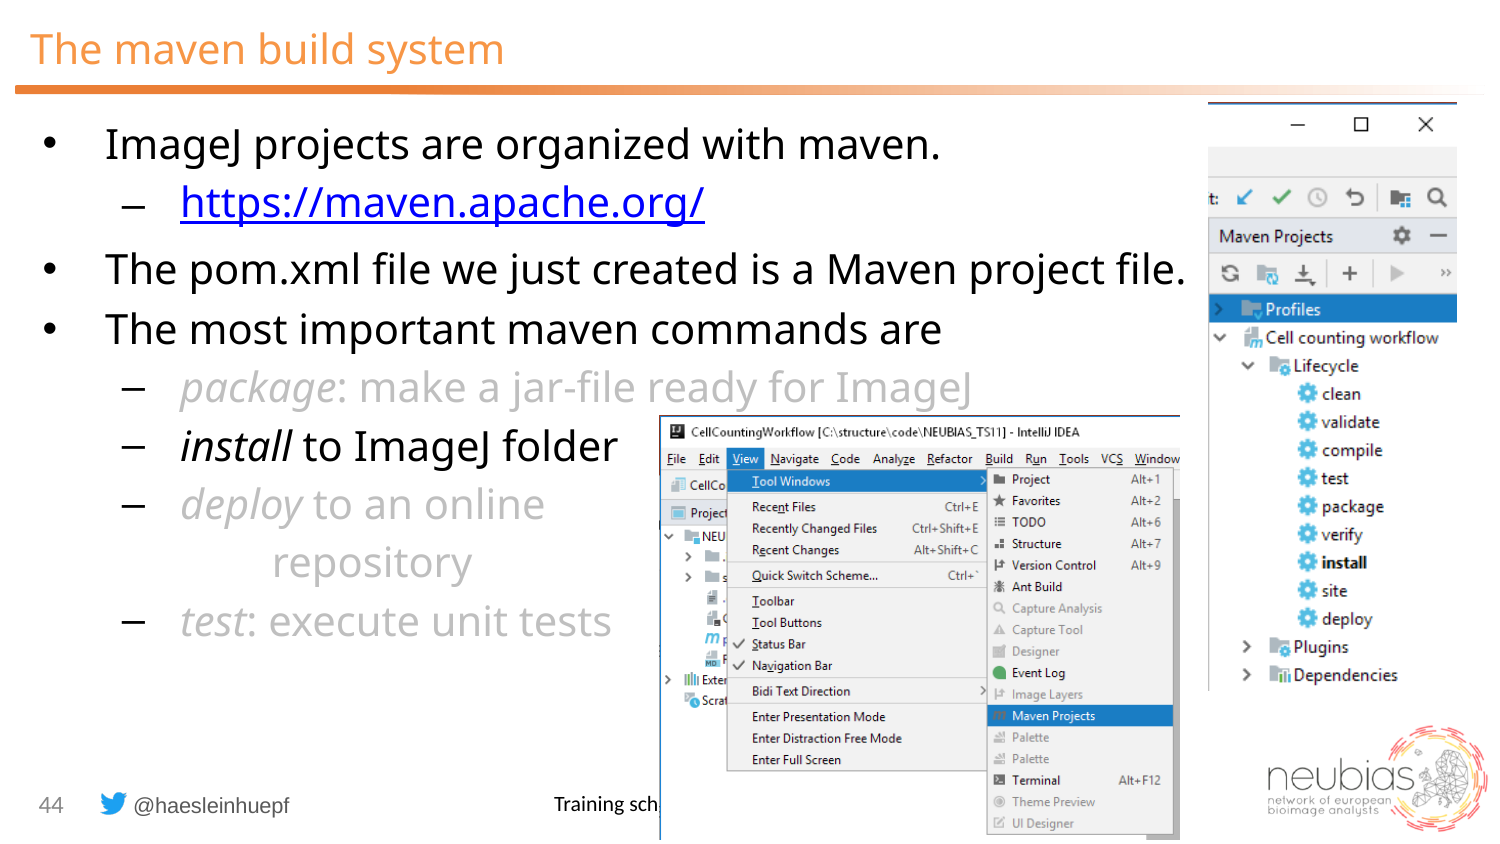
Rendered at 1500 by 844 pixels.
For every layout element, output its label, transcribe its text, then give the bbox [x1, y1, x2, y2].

list ImageJ projects are organized with maven. https://maven.apache.org/ The pom.xml file we just created is a Maven project file. The most important maven commands are package: make a jar-file ready for ImageJ install to ImageJ folder deploy to an online repository test: execute unit tests [15, 102, 1485, 767]
title The maven build system [15, 10, 1485, 85]
picture [1258, 725, 1489, 834]
picture [659, 415, 1180, 840]
picture [92, 783, 135, 823]
picture [1207, 102, 1457, 691]
